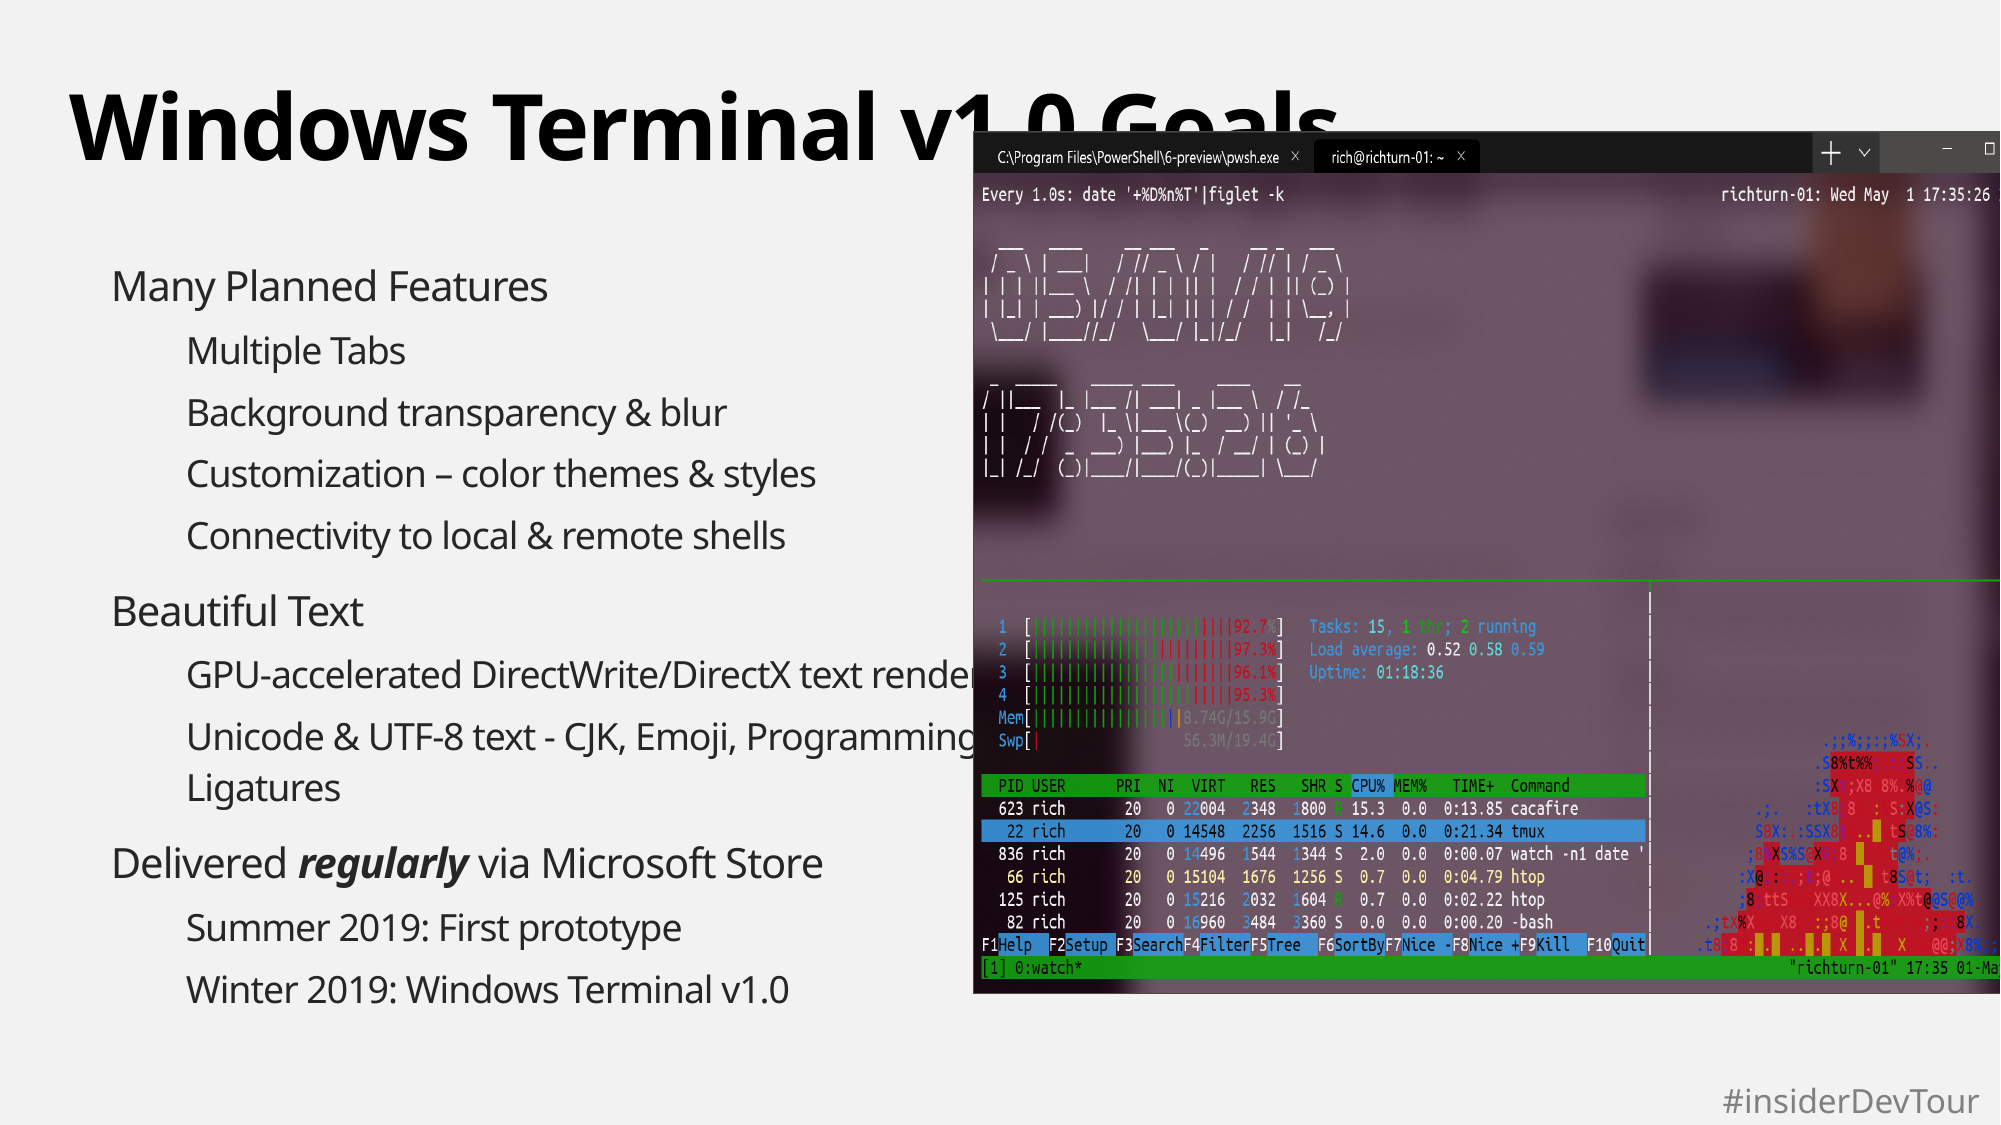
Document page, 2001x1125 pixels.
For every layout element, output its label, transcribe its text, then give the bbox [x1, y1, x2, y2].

title Windows Terminal v1.0 Goals [55, 53, 1945, 209]
list Many Planned Features Multiple Tabs Background transparency & blur Customization – color themes & styles Connectivity to local & remote shells Beautiful Text GPU-accelerated DirectWrite/DirectX text rendering Unicode & UTF-8 text - CJK, Emoji, Programming Ligatures Delivered regularly via Microsoft Store Summer 2019: First prototype Winter 2019: Windows Terminal v1.0 [95, 235, 1065, 1029]
picture [972, 131, 2000, 994]
